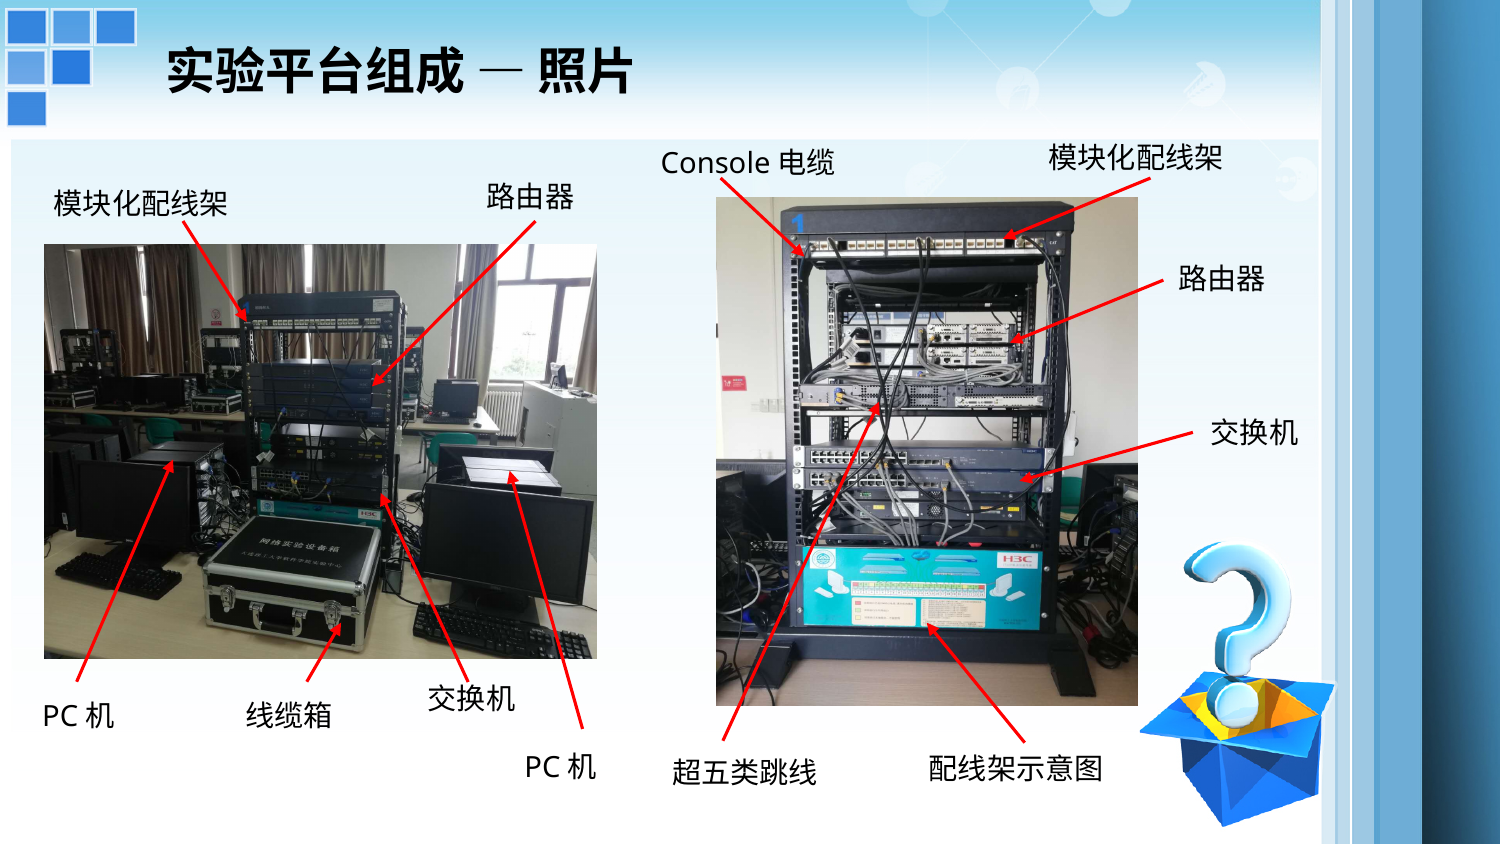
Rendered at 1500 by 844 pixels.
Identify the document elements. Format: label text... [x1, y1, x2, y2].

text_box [509, 470, 583, 730]
text_box 模块化配线架 [1033, 132, 1251, 182]
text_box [306, 622, 342, 682]
text_box 模块化配线架 [38, 178, 302, 228]
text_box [1019, 432, 1194, 482]
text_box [1002, 177, 1151, 239]
text_box 路由器 [1163, 253, 1282, 303]
text_box 配线架示意图 [913, 742, 1136, 793]
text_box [182, 220, 248, 323]
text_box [722, 401, 880, 741]
text_box PC机 [509, 740, 628, 791]
text_box 路由器 [471, 170, 590, 221]
text_box 线缆箱 [230, 690, 349, 740]
text_box Console电缆 [645, 136, 863, 187]
text_box 超五类跳线 [657, 746, 880, 797]
picture [0, 0, 1500, 844]
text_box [1009, 279, 1164, 343]
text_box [371, 220, 536, 387]
text_box 交换机 [412, 673, 504, 723]
title 实验平台组成 — 照片 [150, 31, 950, 108]
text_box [720, 177, 805, 257]
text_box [76, 459, 174, 682]
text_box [926, 622, 1025, 743]
text_box 交换机 [1196, 406, 1315, 457]
text_box PC机 [27, 690, 146, 740]
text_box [380, 492, 469, 683]
